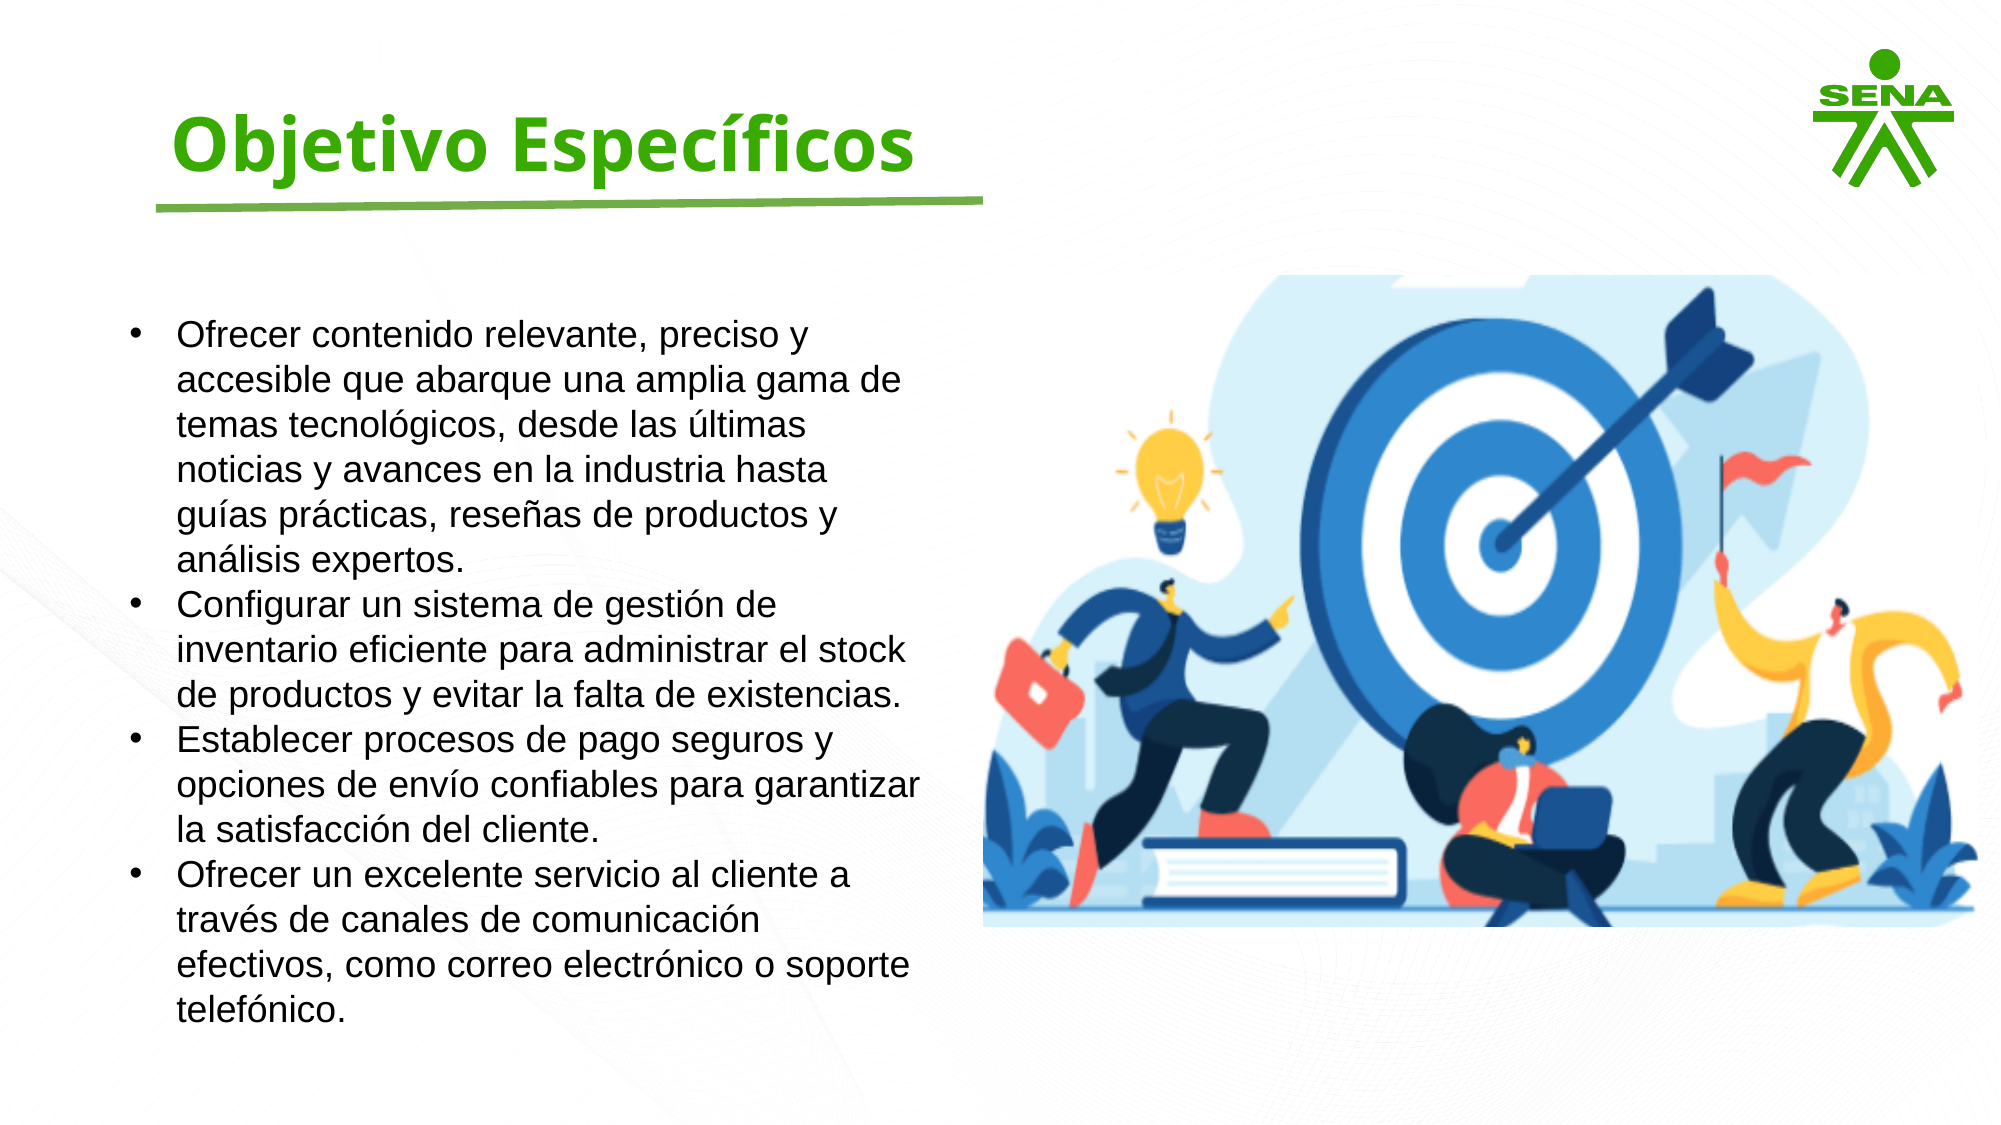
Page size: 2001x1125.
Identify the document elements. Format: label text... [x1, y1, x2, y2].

text_box Objetivo Específicos [155, 99, 1066, 276]
text_box Ofrecer contenido relevante, preciso y accesible que abarque una amplia gama de temas tecnológicos, desde las últimas noticias y avances en la industria hasta guías prácticas, reseñas de productos y análisis expertos. Configurar un sistema de gestión de inventario eficiente para administrar el stock de productos y evitar la falta de existencias. Establecer procesos de pago seguros y opciones de envío confiables para garantizar la satisfacción del cliente. Ofrecer un excelente servicio al cliente a través de canales de comunicación efectivos, como correo electrónico o soporte telefónico. [114, 302, 942, 1038]
picture [0, 0, 2000, 1125]
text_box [155, 200, 984, 209]
